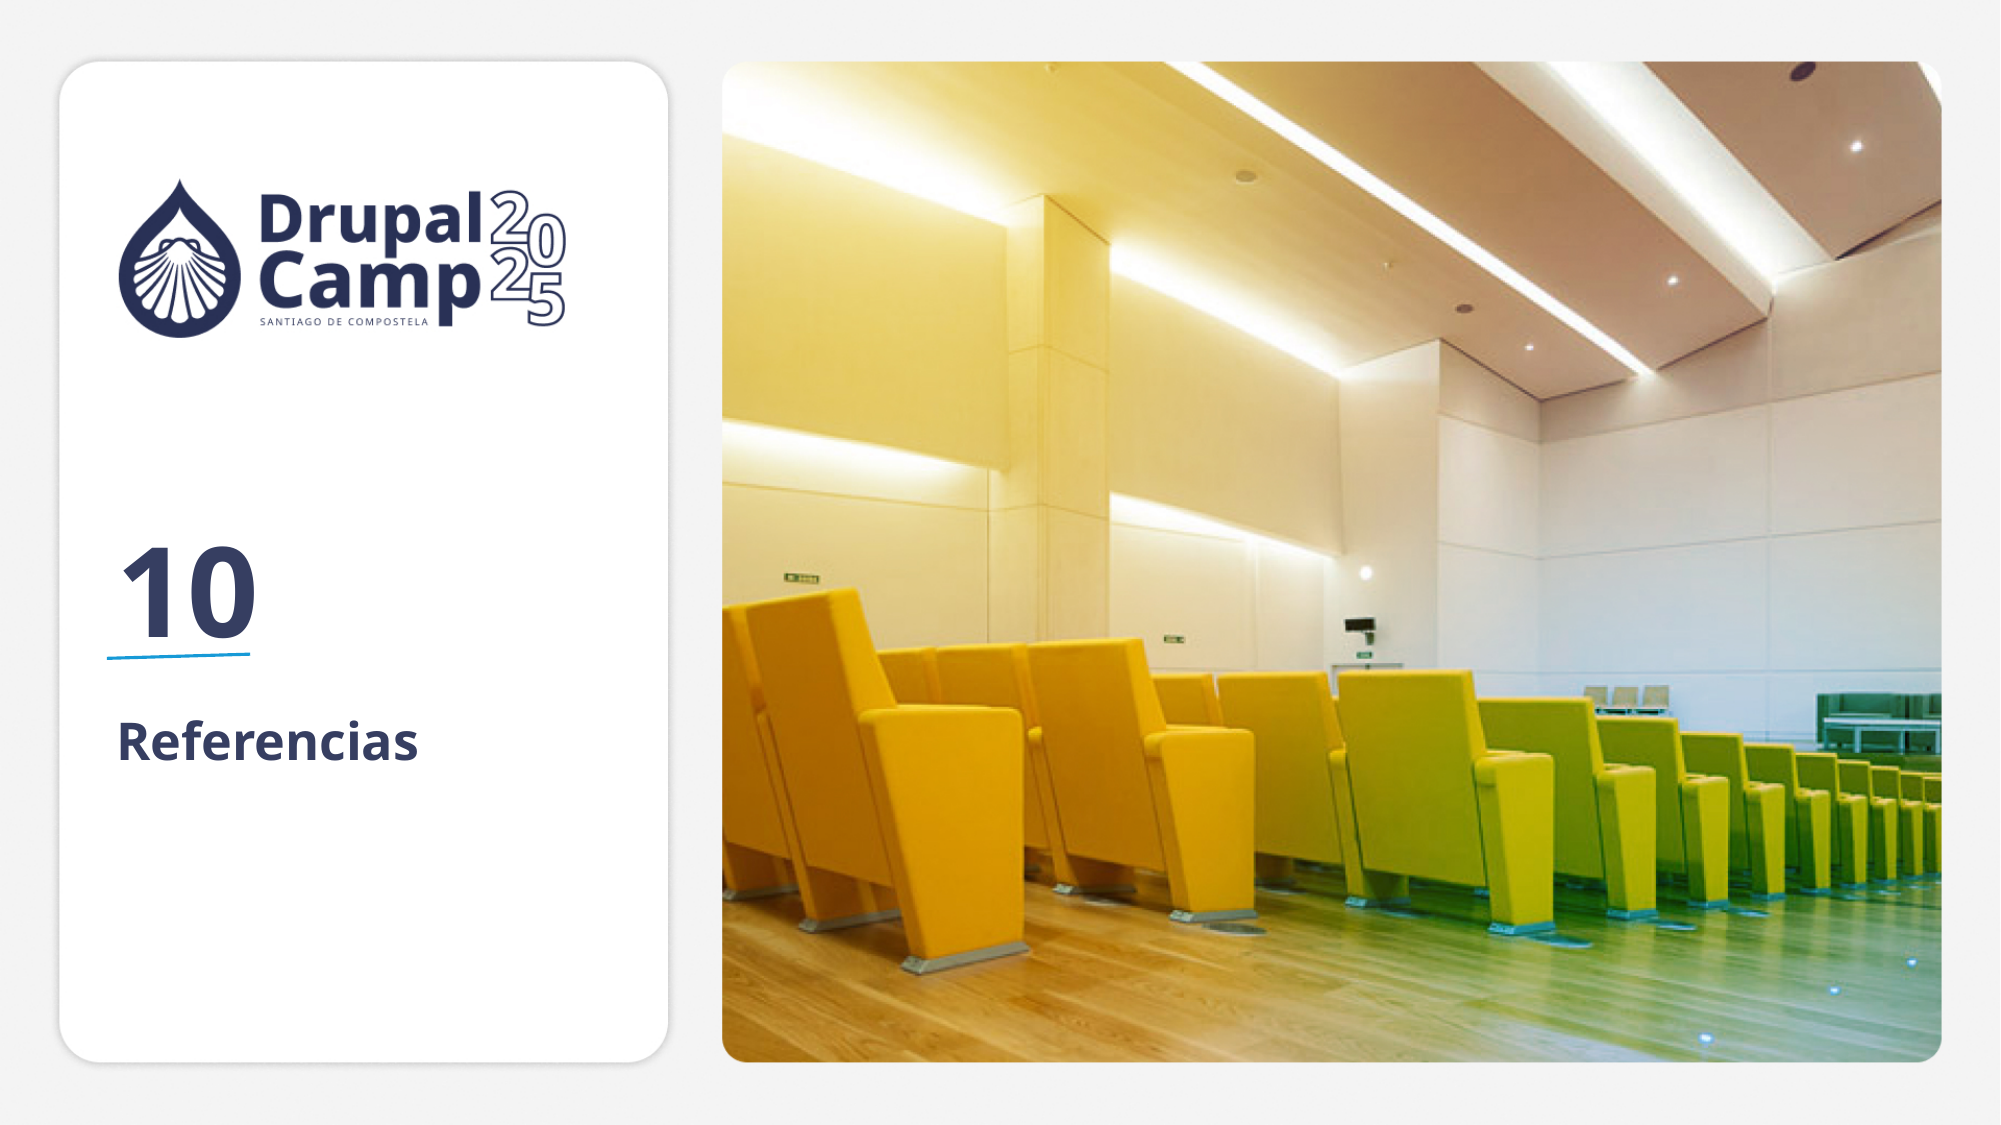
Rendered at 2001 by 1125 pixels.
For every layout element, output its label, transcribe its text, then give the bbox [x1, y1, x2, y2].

picture [0, 0, 2001, 1125]
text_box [106, 654, 251, 659]
text_box Referencias [101, 700, 572, 779]
text_box 10 [101, 505, 289, 671]
